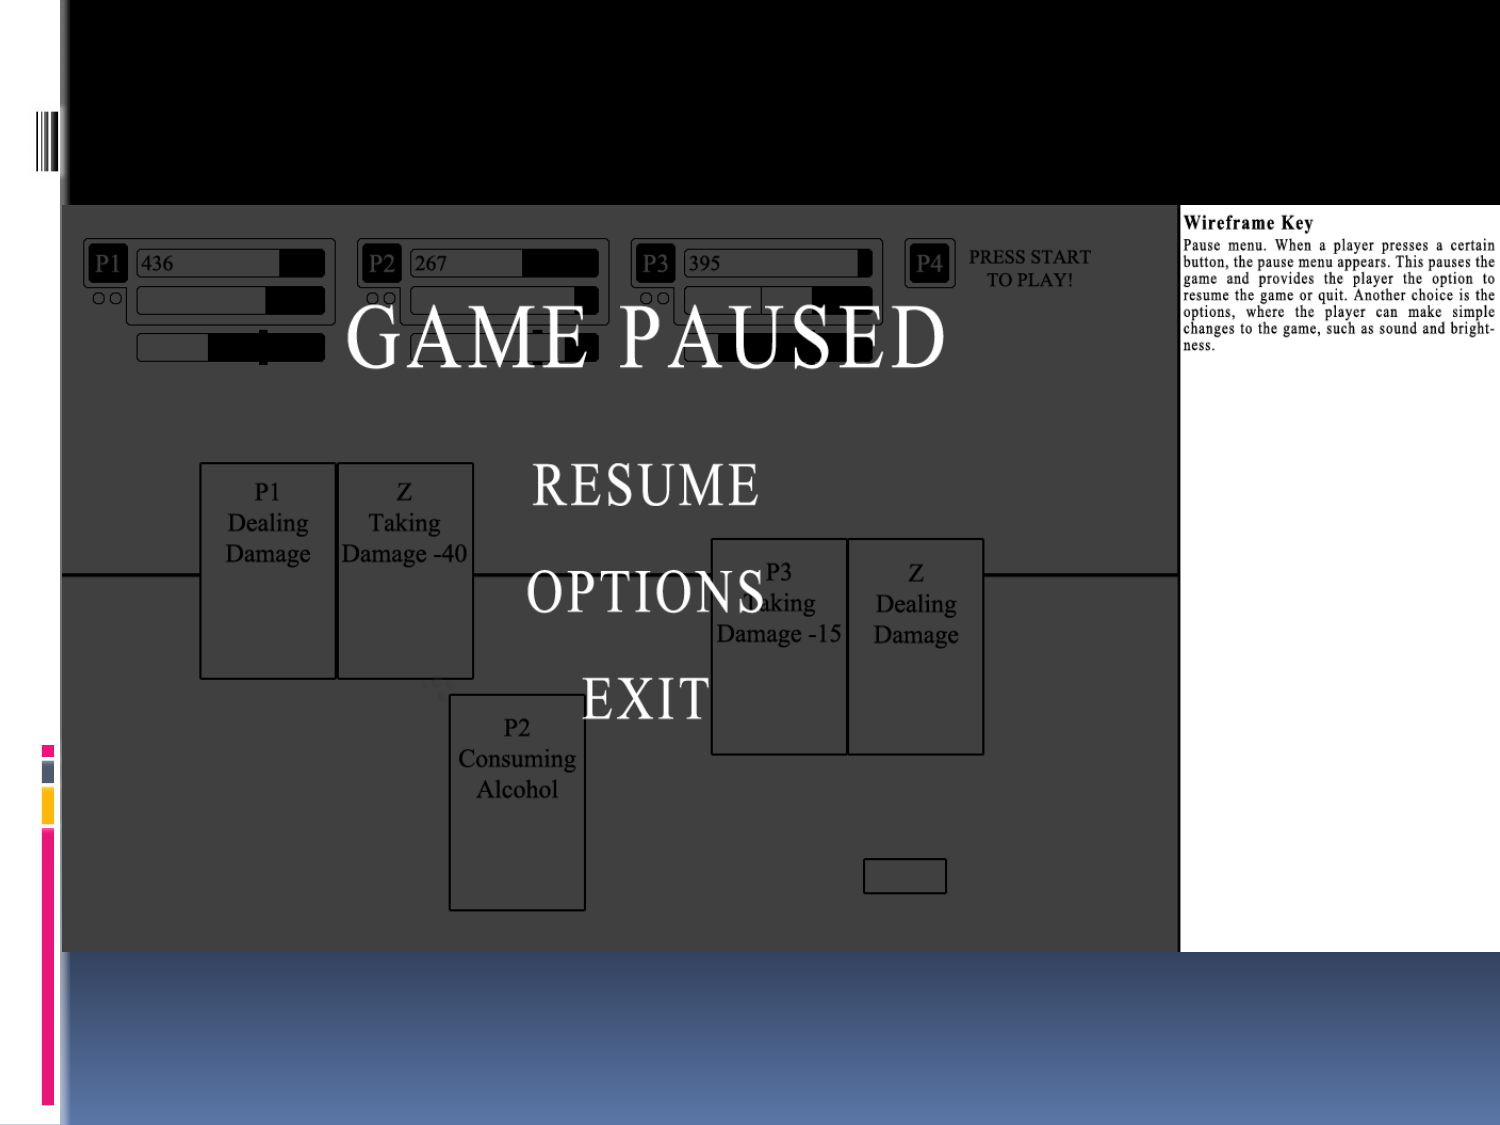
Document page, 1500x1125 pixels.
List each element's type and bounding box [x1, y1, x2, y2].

picture [61, 205, 1500, 952]
